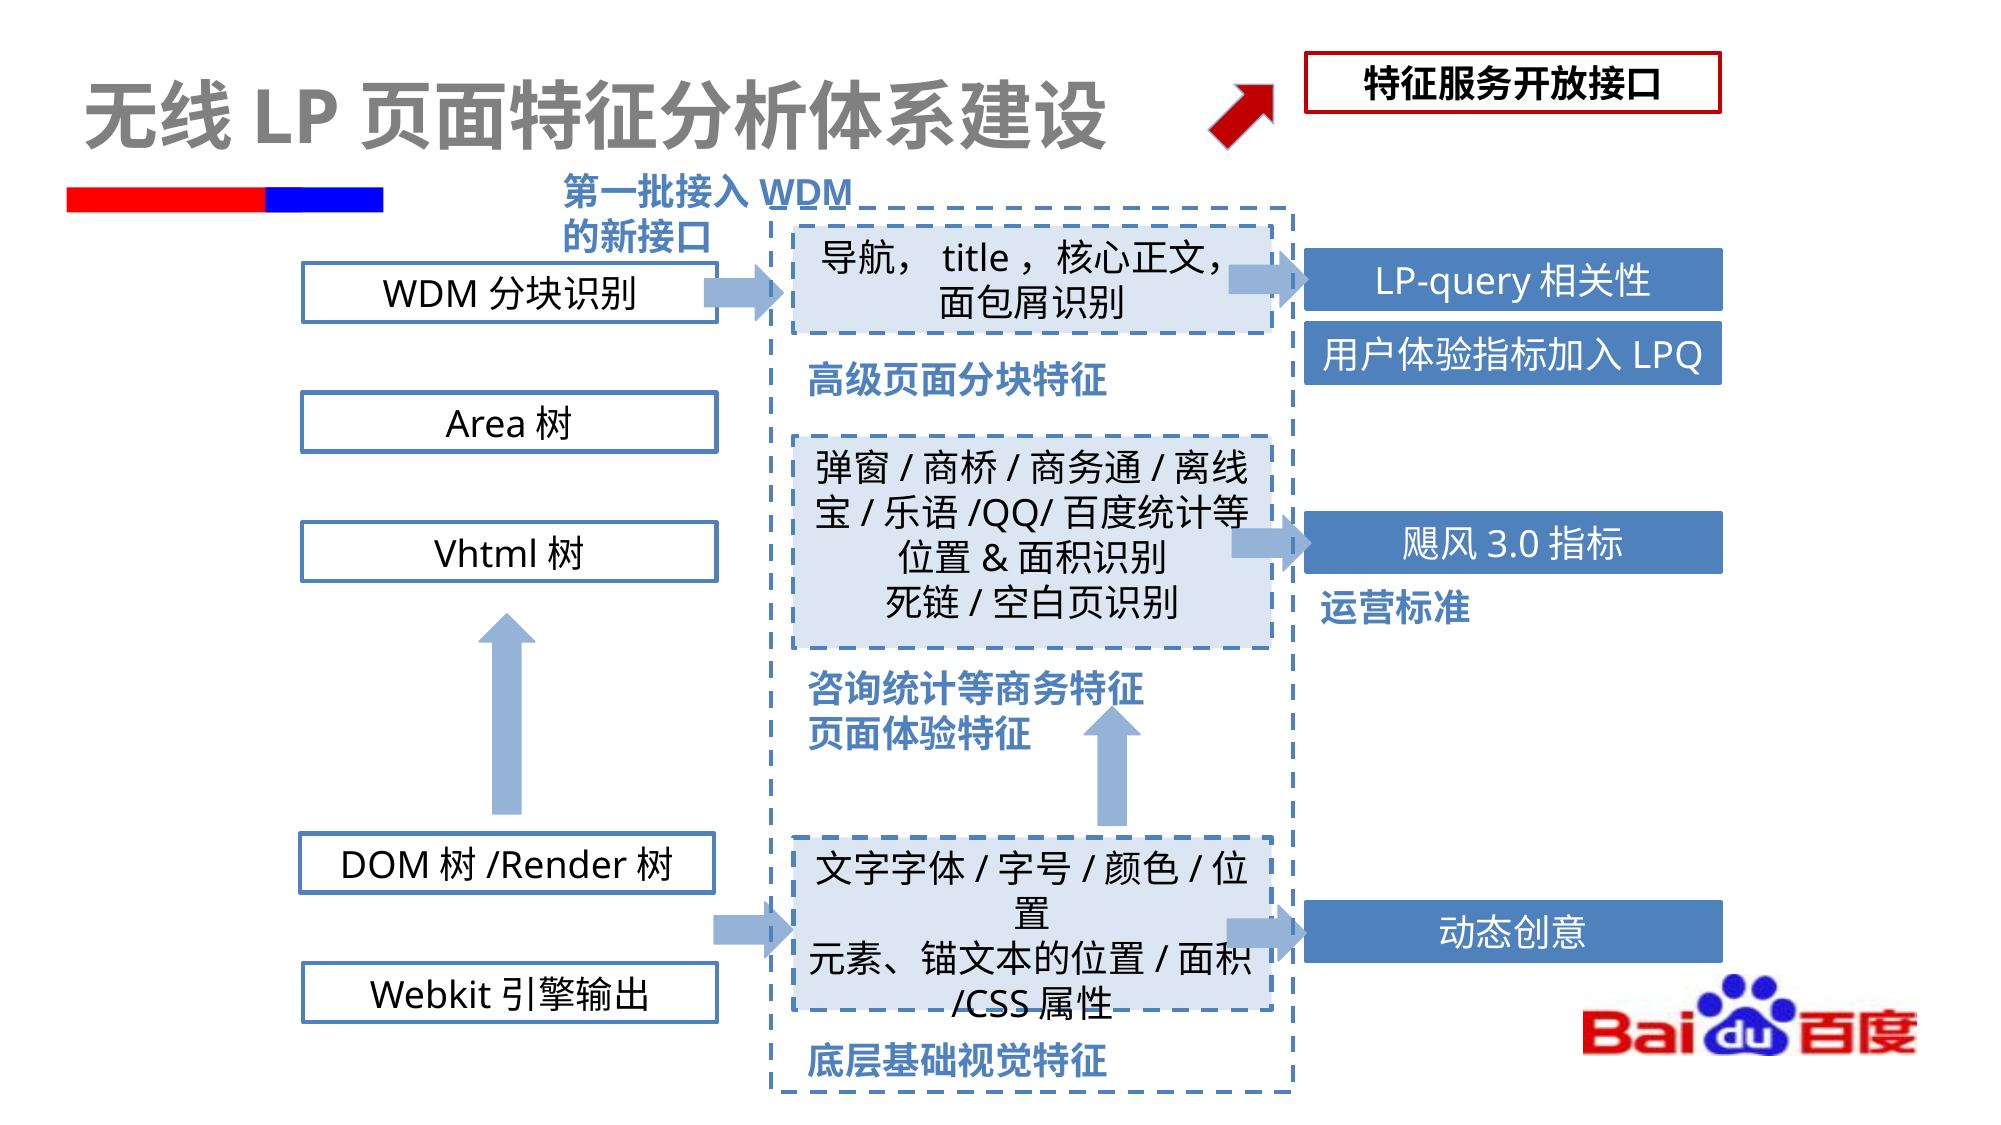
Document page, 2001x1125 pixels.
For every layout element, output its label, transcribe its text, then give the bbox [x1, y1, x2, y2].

text_box Vhtml树 [300, 520, 719, 583]
picture [1583, 974, 1917, 1056]
text_box 高级页面分块特征 [792, 348, 1130, 409]
text_box 第一批接入WDM的新接口 [548, 160, 885, 266]
text_box 咨询统计等商务特征 页面体验特征 [792, 657, 1166, 763]
text_box 用户体验指标加入LPQ [1304, 321, 1722, 385]
text_box WDM分块识别 [301, 261, 719, 324]
text_box 底层基础视觉特征 [792, 1029, 1130, 1090]
text_box [1294, 265, 1309, 294]
text_box [479, 613, 535, 814]
text_box LP-query相关性 [1304, 248, 1723, 311]
text_box Webkit引擎输出 [301, 961, 719, 1024]
text_box 动态创意 [1304, 900, 1723, 963]
text_box 飓风3.0指标 [1304, 511, 1723, 574]
text_box 无线LP页面特征分析体系建设 [68, 61, 1475, 168]
text_box [1294, 922, 1307, 946]
text_box [704, 266, 771, 321]
text_box Area树 [300, 390, 719, 454]
text_box [714, 901, 771, 958]
text_box [1294, 526, 1311, 561]
text_box [1207, 84, 1274, 150]
text_box [769, 206, 1295, 1094]
text_box DOM树/Render树 [298, 831, 716, 895]
text_box 运营标准 [1306, 576, 1739, 637]
text_box 特征服务开放接口 [1304, 51, 1722, 114]
